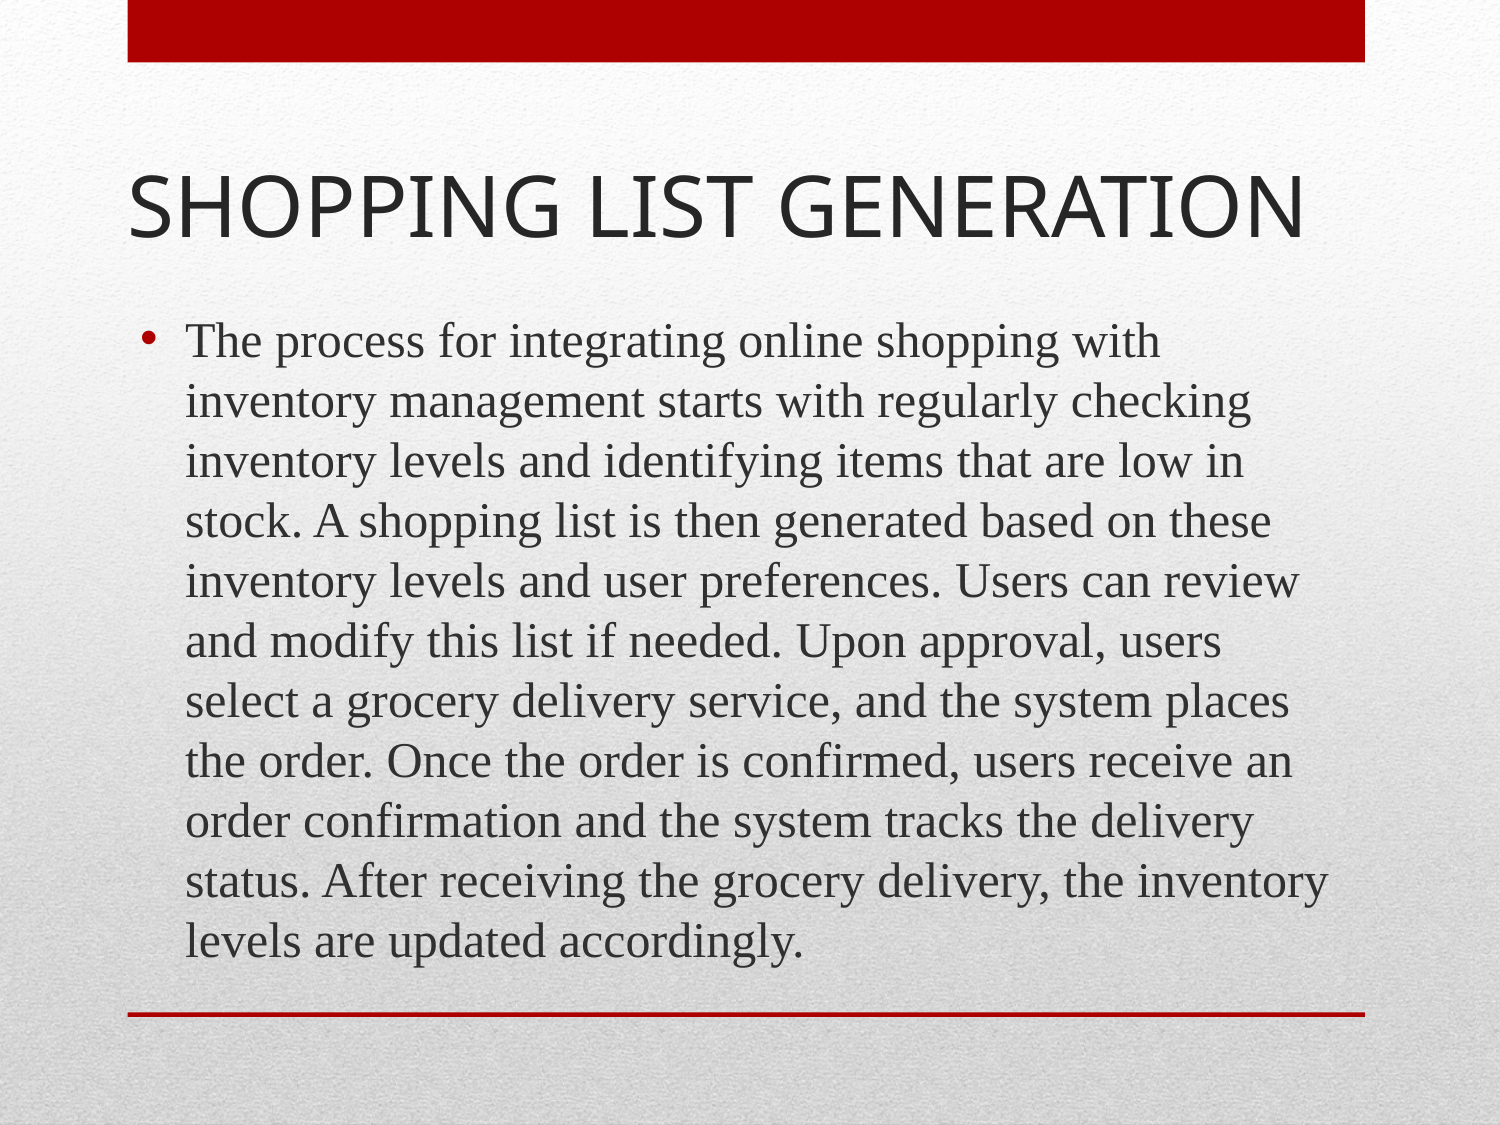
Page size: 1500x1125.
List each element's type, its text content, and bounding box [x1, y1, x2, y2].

list The process for integrating online shopping with inventory management starts with regularly checking inventory levels and identifying items that are low in stock. A shopping list is then generated based on these inventory levels and user preferences. Users can review and modify this list if needed. Upon approval, users select a grocery delivery service, and the system places the order. Once the order is confirmed, users receive an order confirmation and the system tracks the delivery status. After receiving the grocery delivery, the inventory levels are updated accordingly. [125, 299, 1363, 1038]
title SHOPPING LIST GENERATION [112, 87, 1425, 263]
